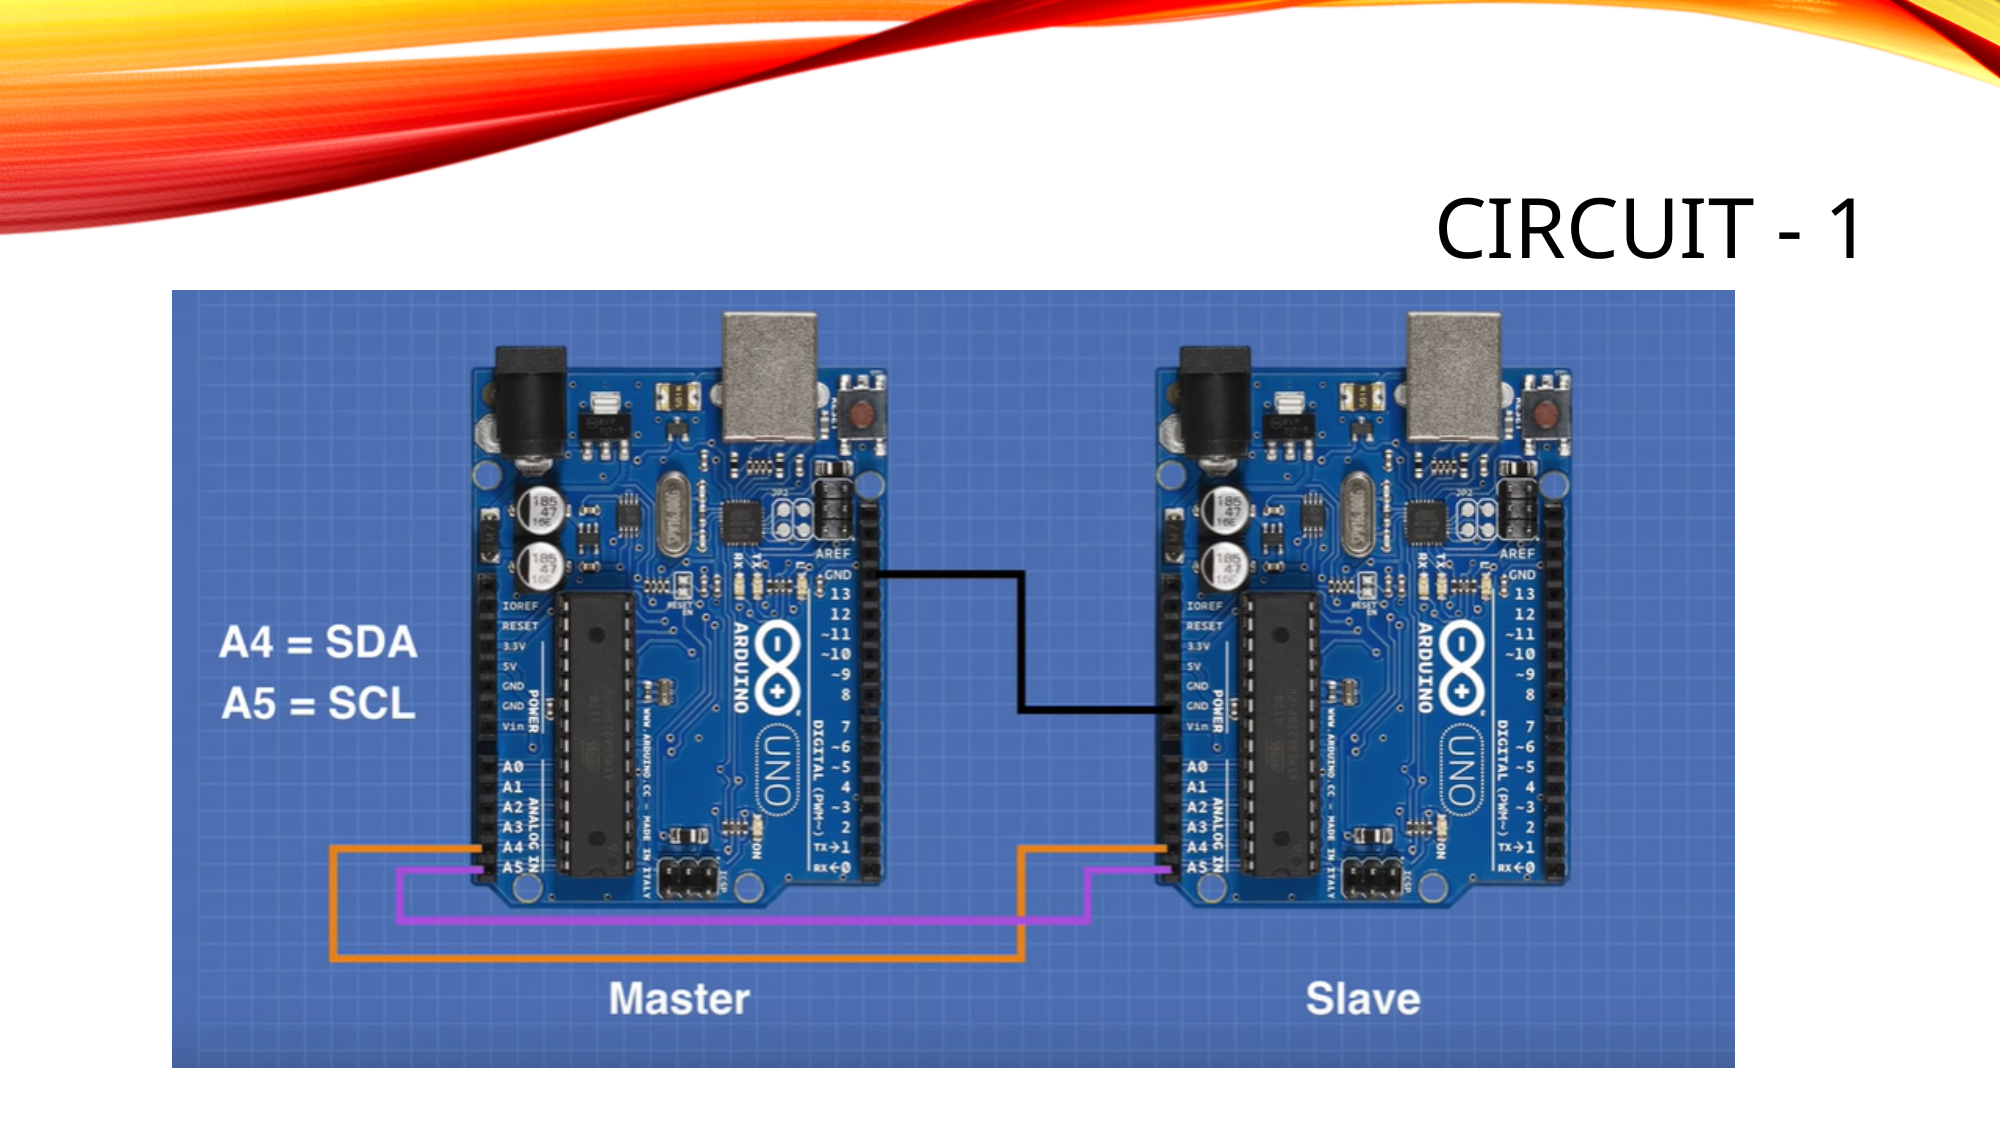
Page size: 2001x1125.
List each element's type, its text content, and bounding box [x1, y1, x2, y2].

title Circuit - 1 [474, 125, 1888, 338]
picture [0, 0, 2000, 237]
picture [171, 290, 1735, 1068]
